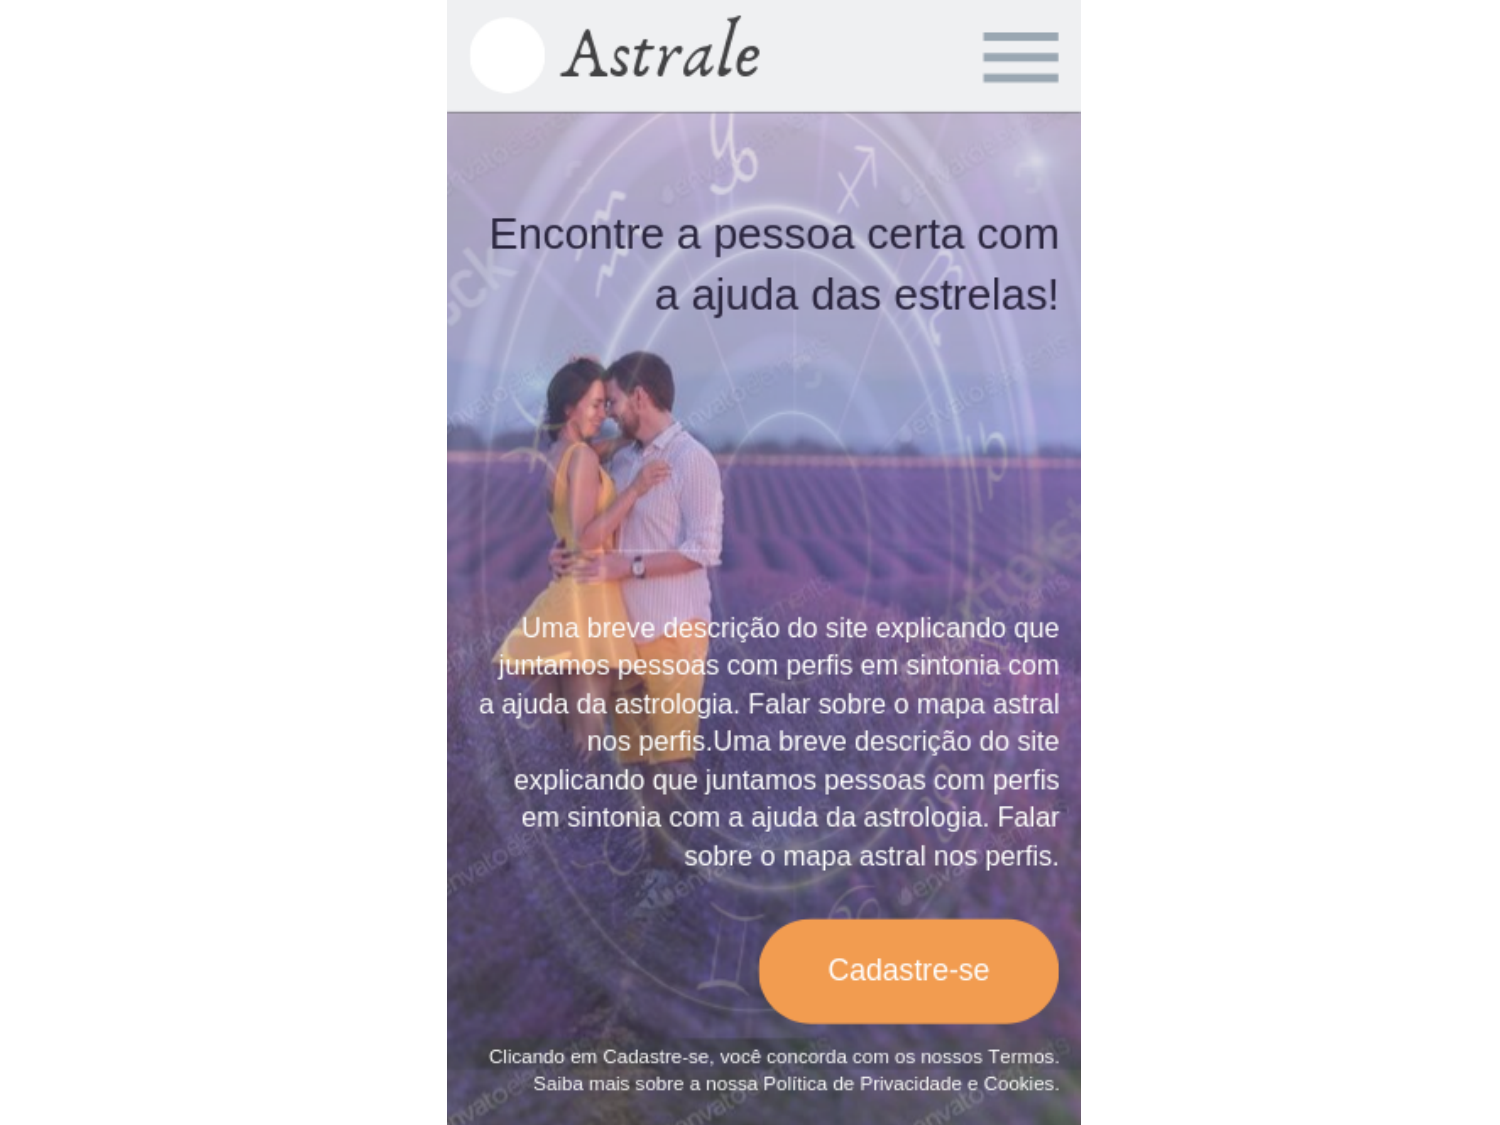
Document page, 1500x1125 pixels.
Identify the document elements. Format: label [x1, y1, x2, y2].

picture [447, 0, 1081, 1125]
